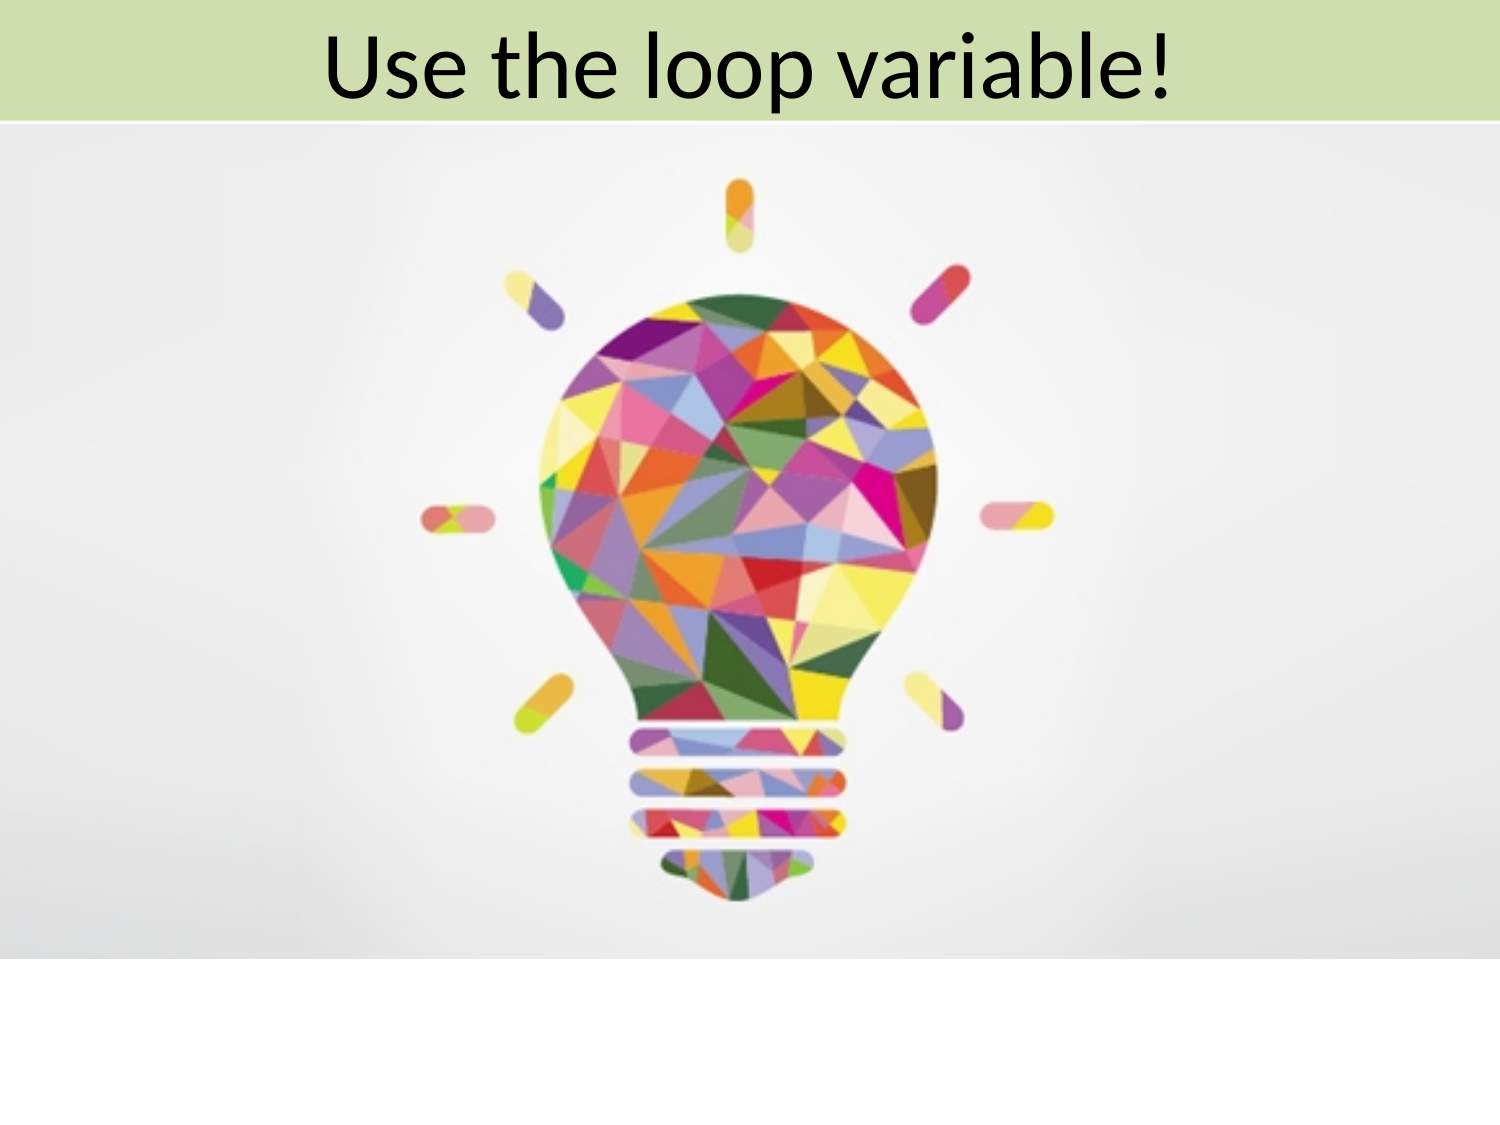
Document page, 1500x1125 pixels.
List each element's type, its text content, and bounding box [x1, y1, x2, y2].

picture [0, 124, 1500, 959]
text_box Use the loop variable! [0, 0, 1500, 121]
